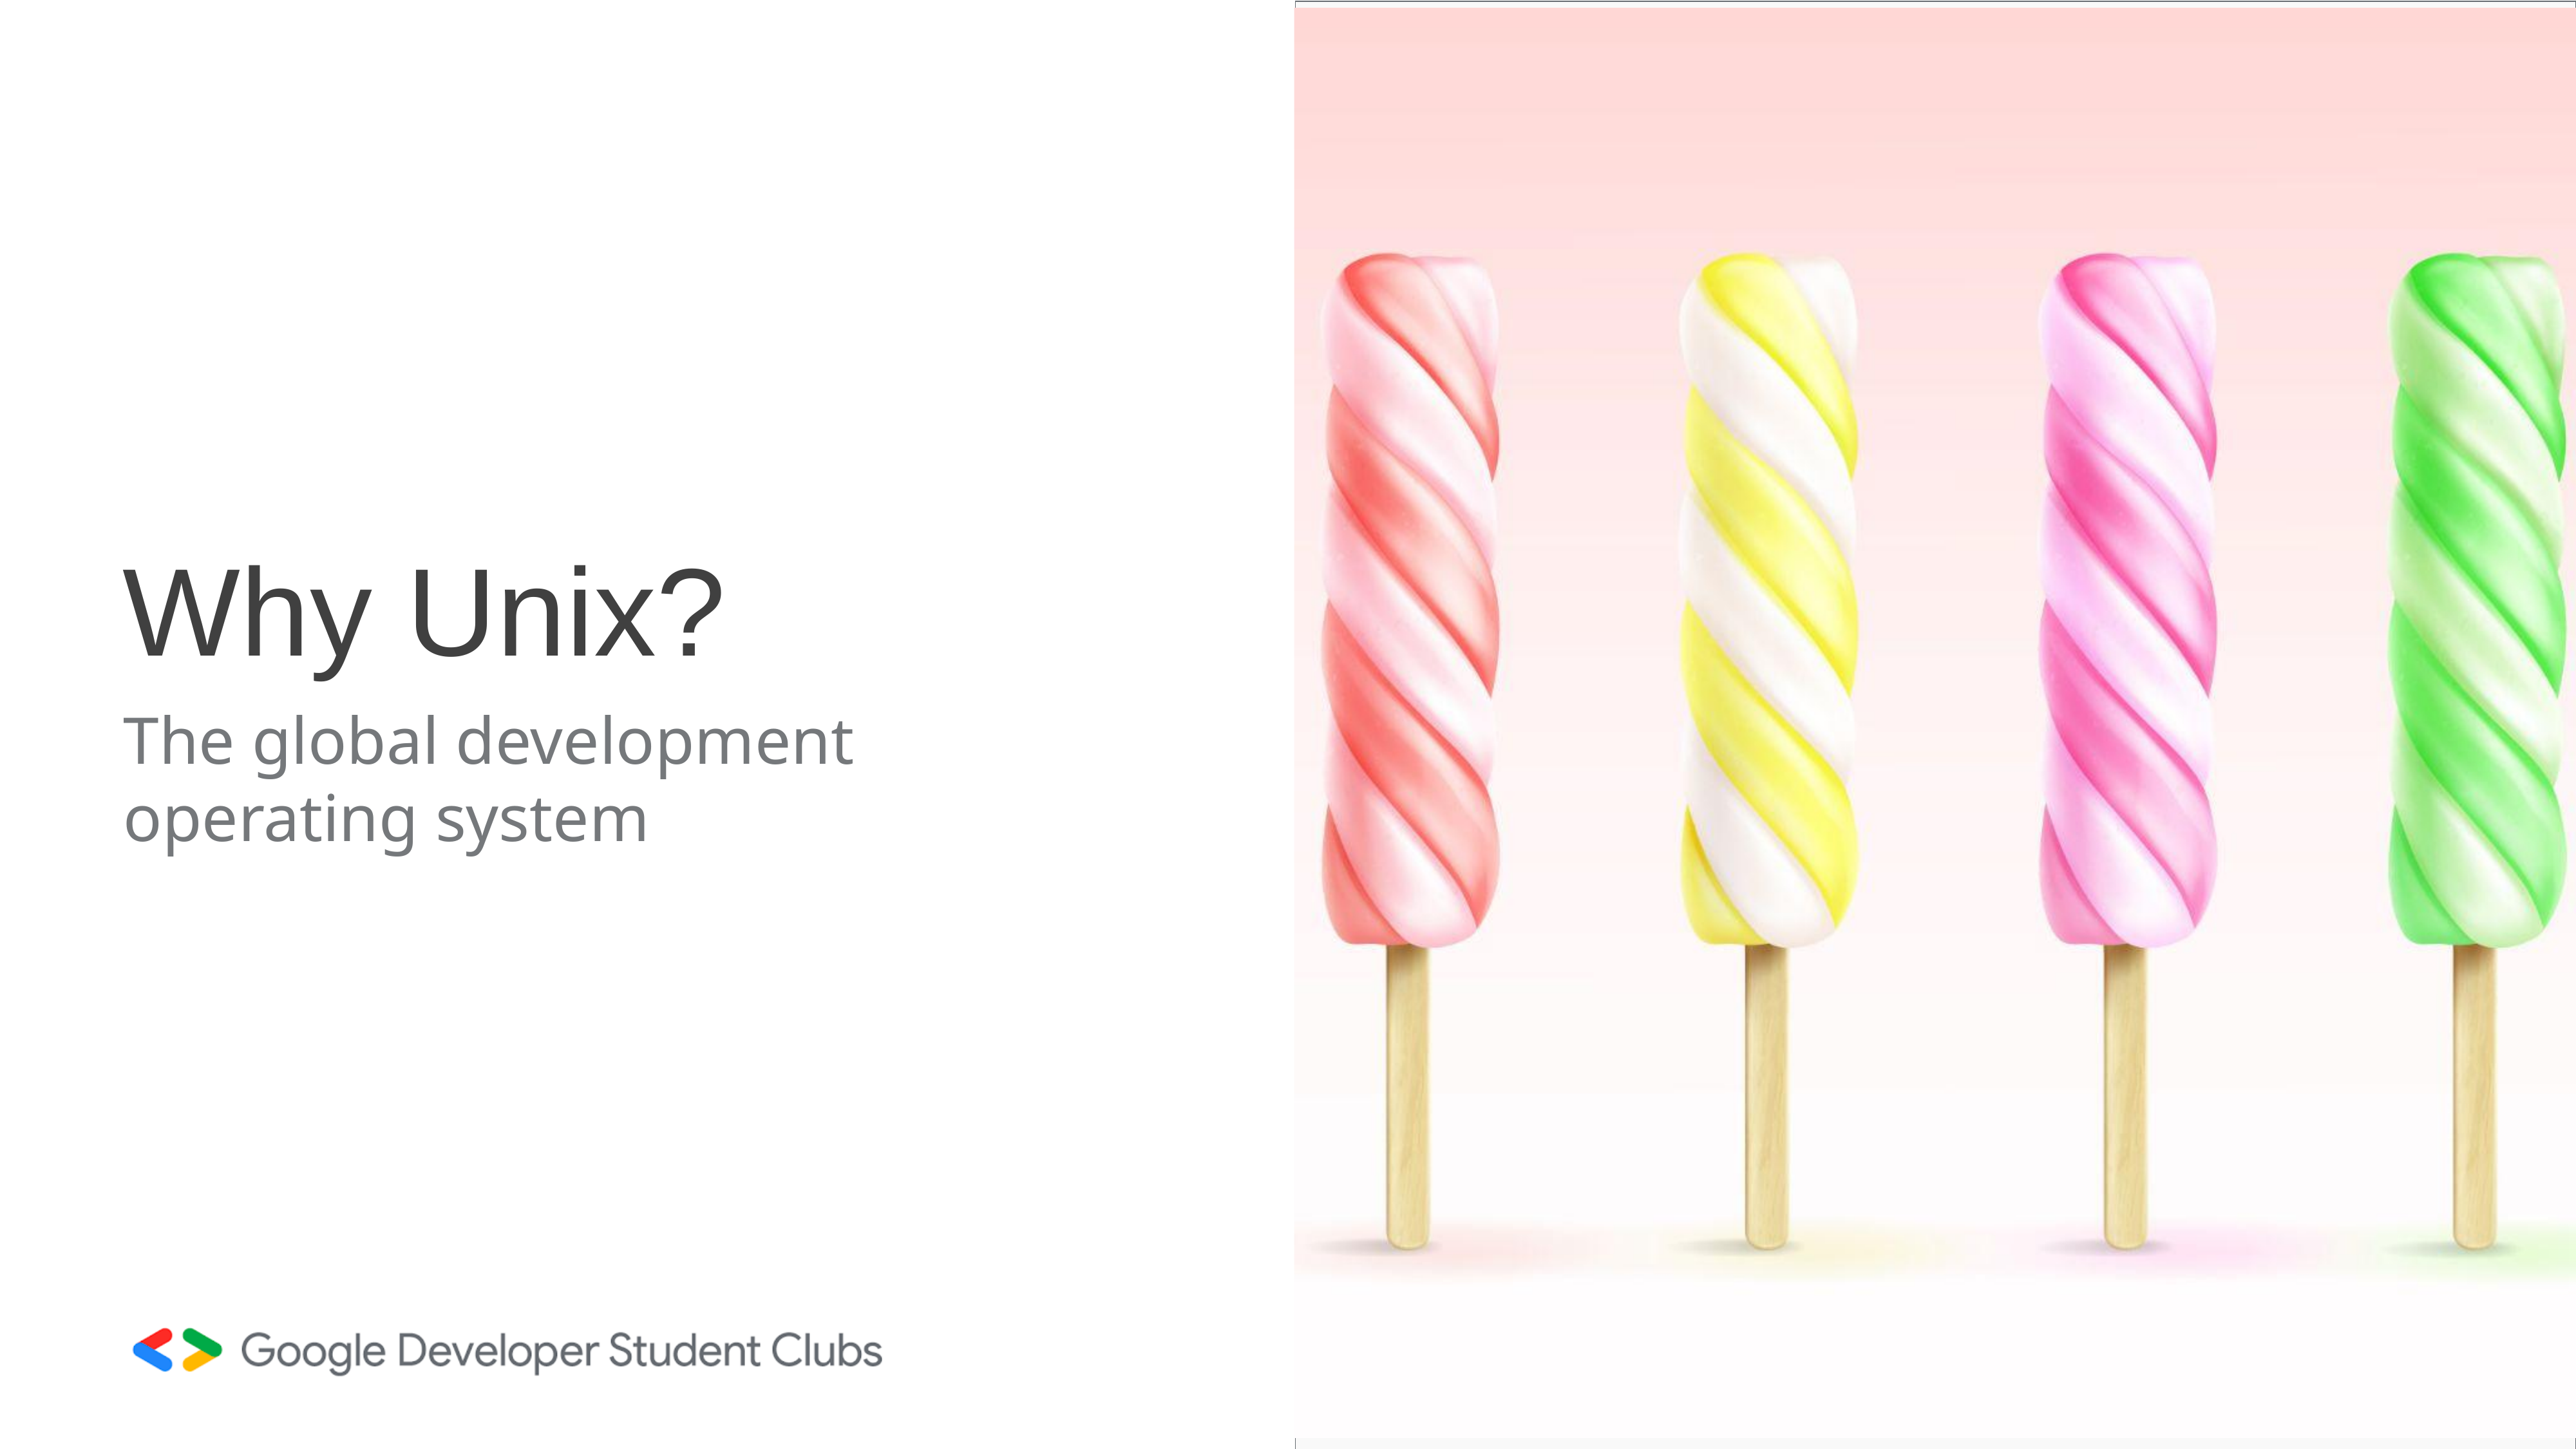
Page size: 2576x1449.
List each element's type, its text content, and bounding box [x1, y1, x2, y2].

subtitle The global development operating system [113, 690, 1047, 1449]
picture [0, 0, 2576, 1449]
title Why Unix? [97, 505, 1089, 799]
